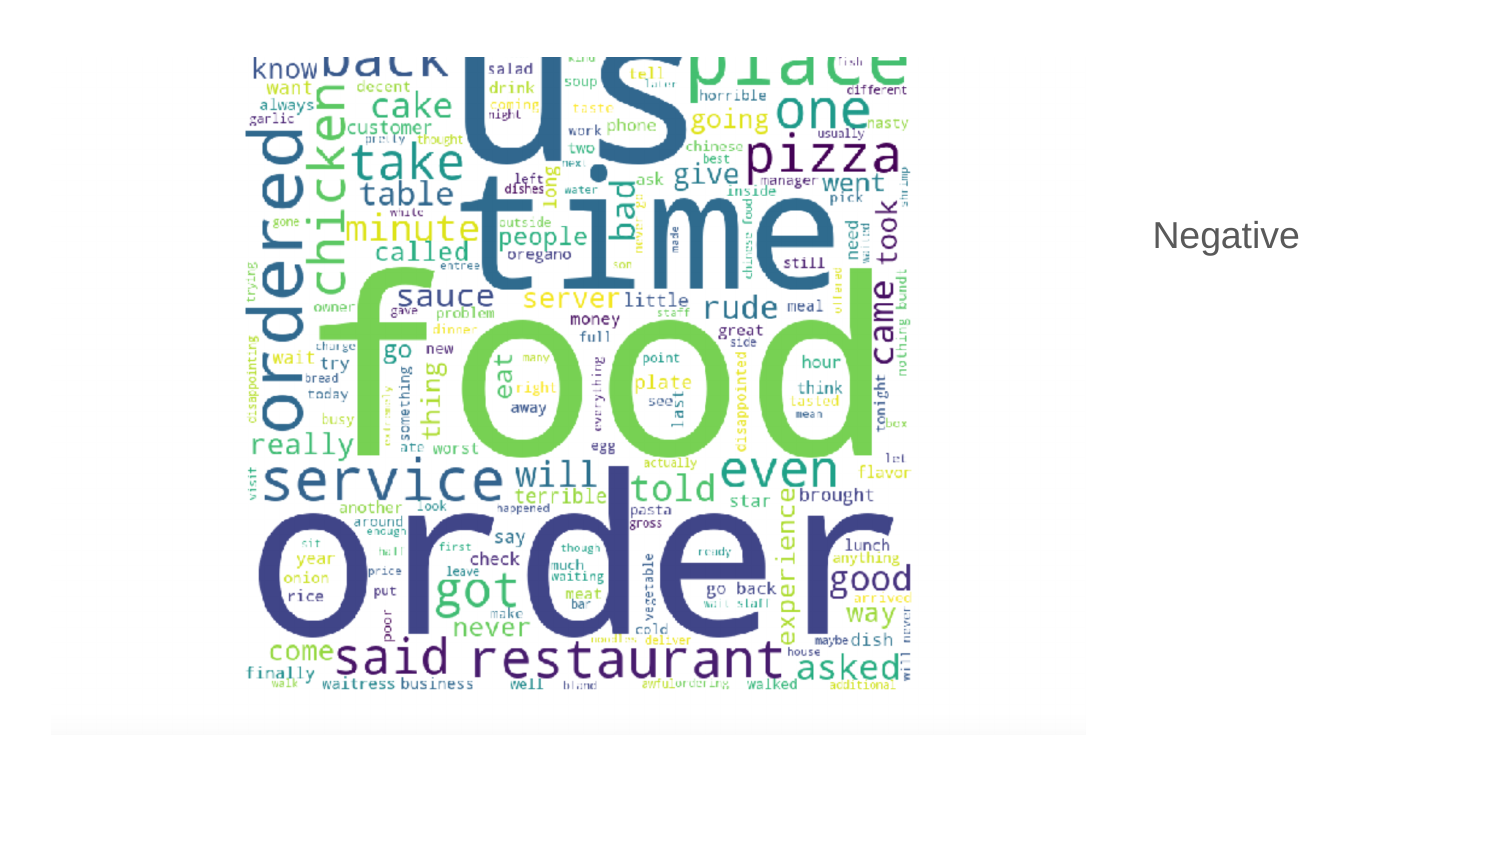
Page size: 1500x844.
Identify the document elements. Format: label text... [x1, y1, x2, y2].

list Negative [1137, 189, 1500, 750]
picture [50, 56, 1086, 735]
